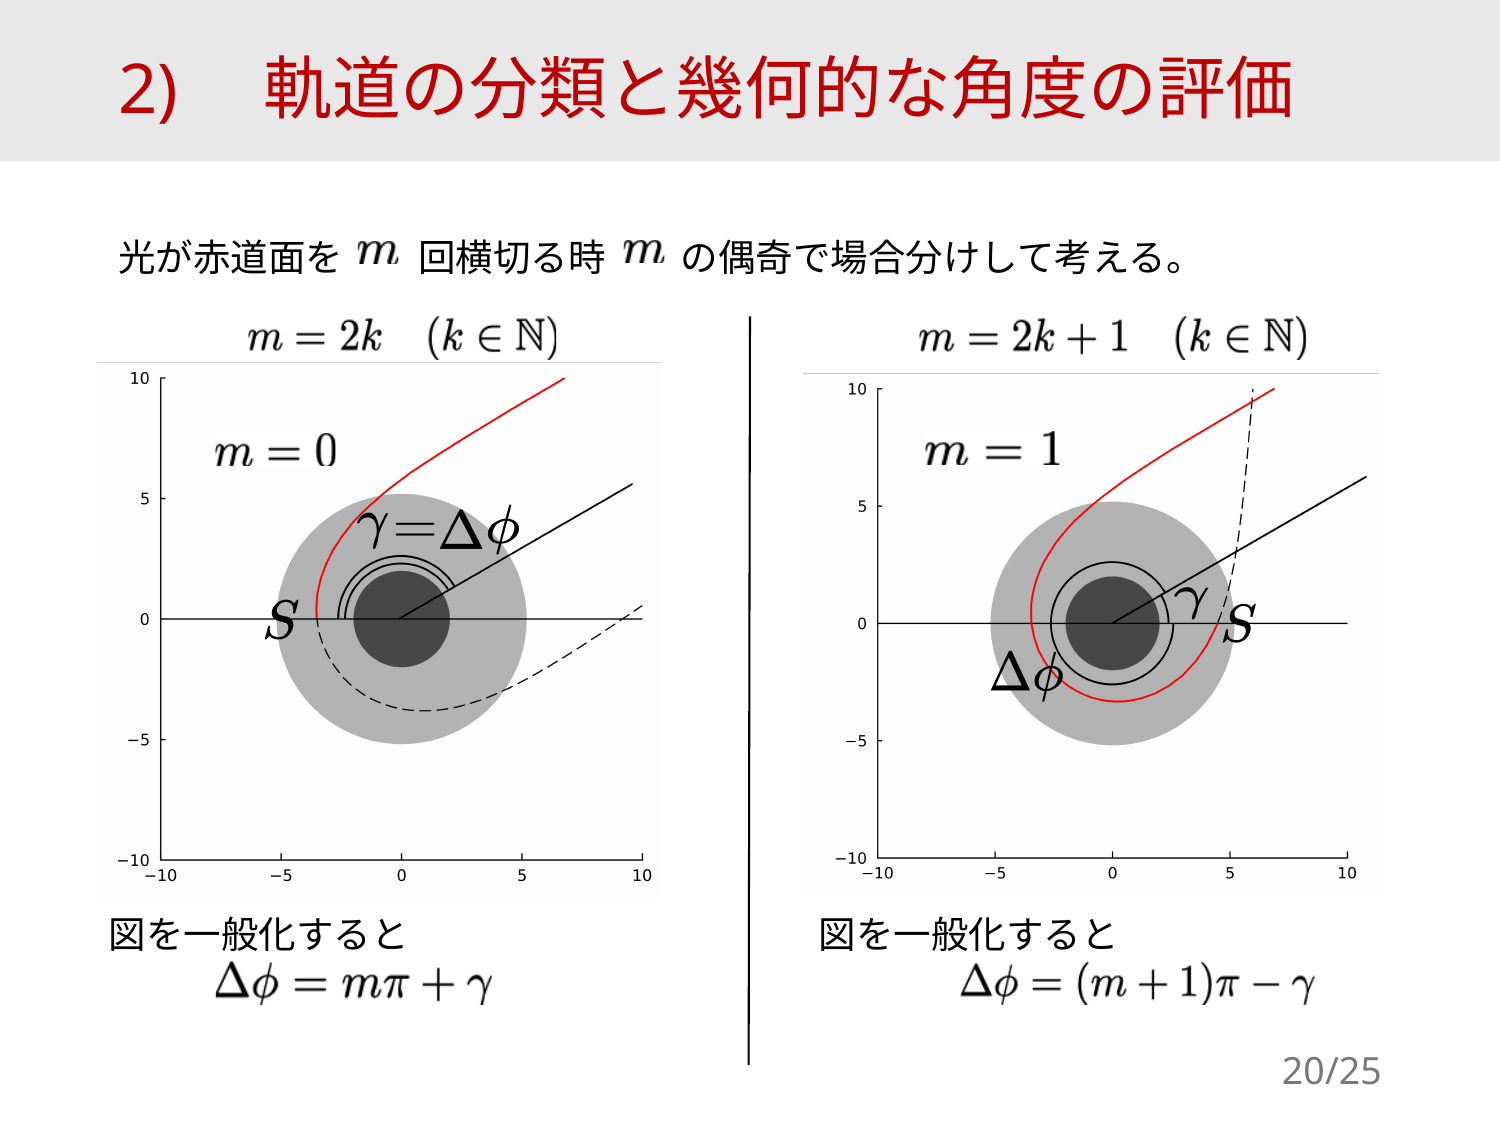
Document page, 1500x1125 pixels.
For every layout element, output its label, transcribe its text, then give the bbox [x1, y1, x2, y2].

picture [803, 315, 1380, 896]
picture [215, 960, 493, 1006]
text_box 光が赤道面を 回横切る時 の偶奇で場合分けして考える。 [103, 203, 1397, 437]
picture [357, 241, 399, 265]
title 2) 軌道の分類と幾何的な角度の評価 [103, 11, 1397, 173]
text_box 図を一般化すると [803, 881, 1459, 1057]
slide_number 20/25 [1059, 1042, 1397, 1103]
text_box 図を一般化すると [94, 881, 735, 1057]
picture [960, 961, 1316, 1006]
picture [96, 315, 662, 898]
picture [623, 239, 666, 264]
text_box [0, 0, 1500, 163]
